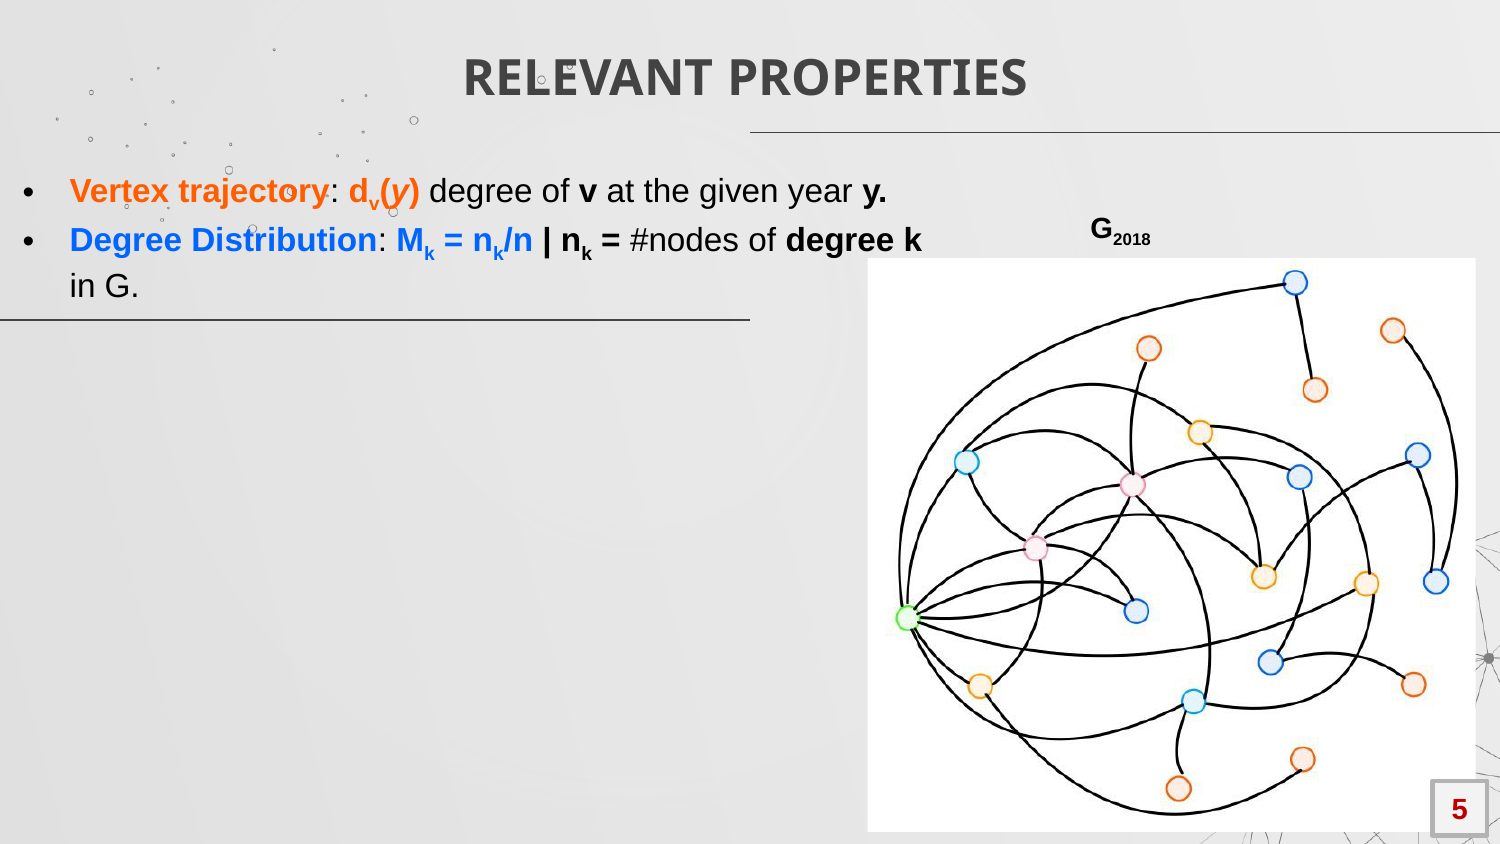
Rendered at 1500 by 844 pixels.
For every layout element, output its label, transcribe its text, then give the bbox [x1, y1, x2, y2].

text_box RELEVANT PROPERTIES [380, 49, 1109, 121]
text_box Degree Distribution: Mk = nk/n | nk = #nodes of degree k in G. [7, 211, 954, 312]
text_box G2018 [1075, 201, 1185, 257]
text_box 5 [1478, 779, 1489, 838]
picture [0, 0, 1500, 844]
text_box Vertex trajectory: dv(y) degree of v at the given year y. [7, 161, 954, 211]
